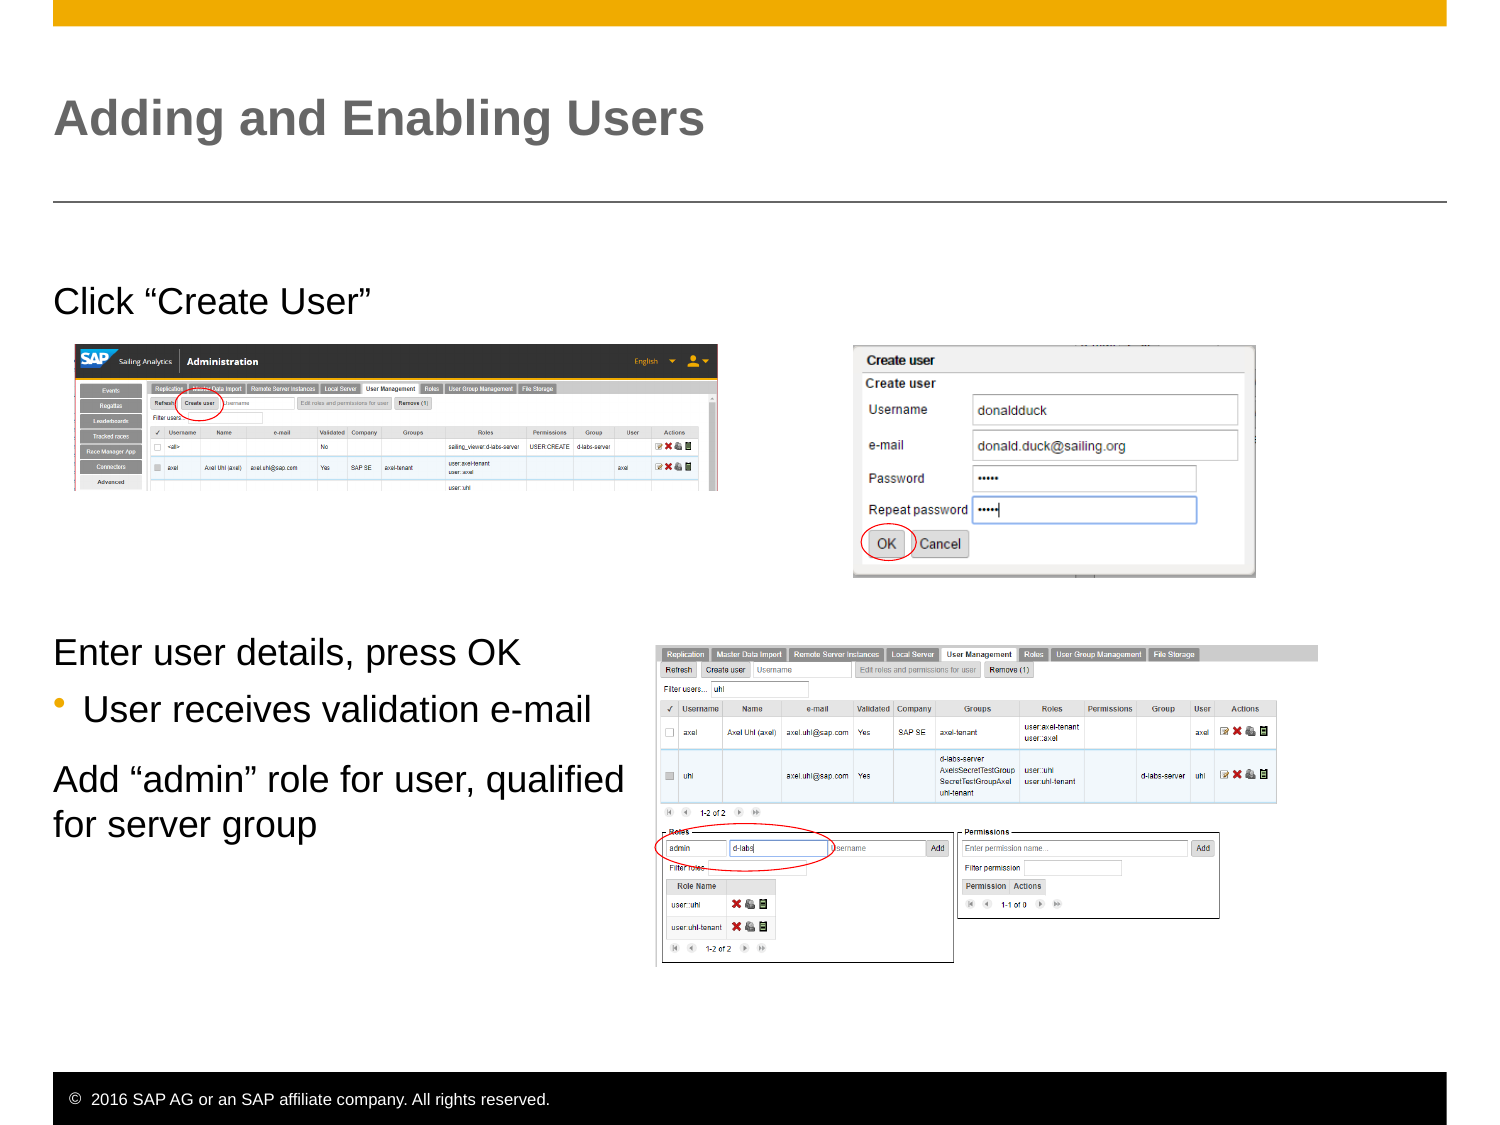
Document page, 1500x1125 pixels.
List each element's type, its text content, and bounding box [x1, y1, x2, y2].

list Click “Create User” Enter user details, press OK User receives validation e-mail Add “admin” role for user, qualified for server group [53, 277, 1447, 907]
picture [73, 343, 718, 491]
picture [654, 645, 1318, 968]
picture [852, 345, 1257, 578]
title Adding and Enabling Users [53, 53, 1447, 178]
